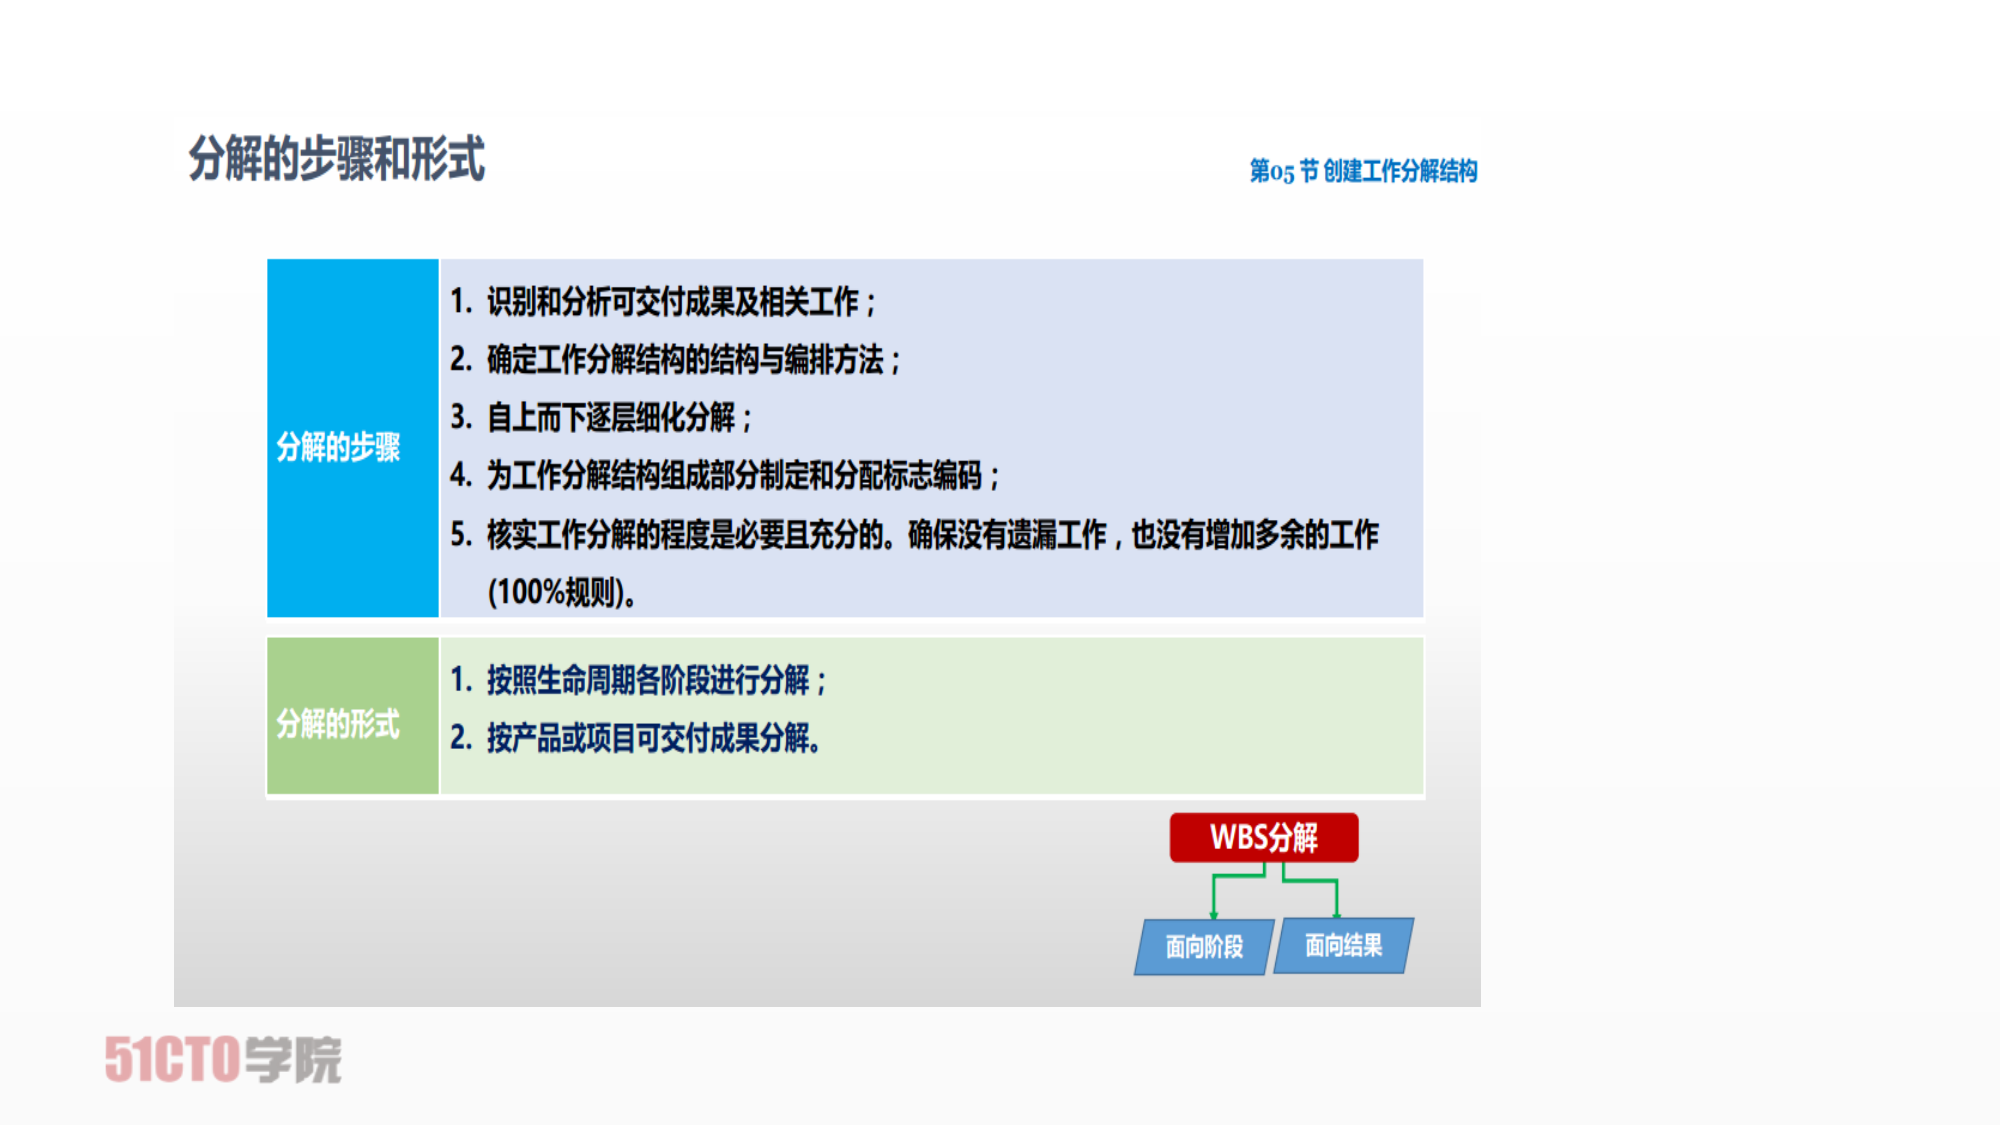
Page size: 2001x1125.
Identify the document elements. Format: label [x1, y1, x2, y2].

picture [45, 117, 1481, 1107]
